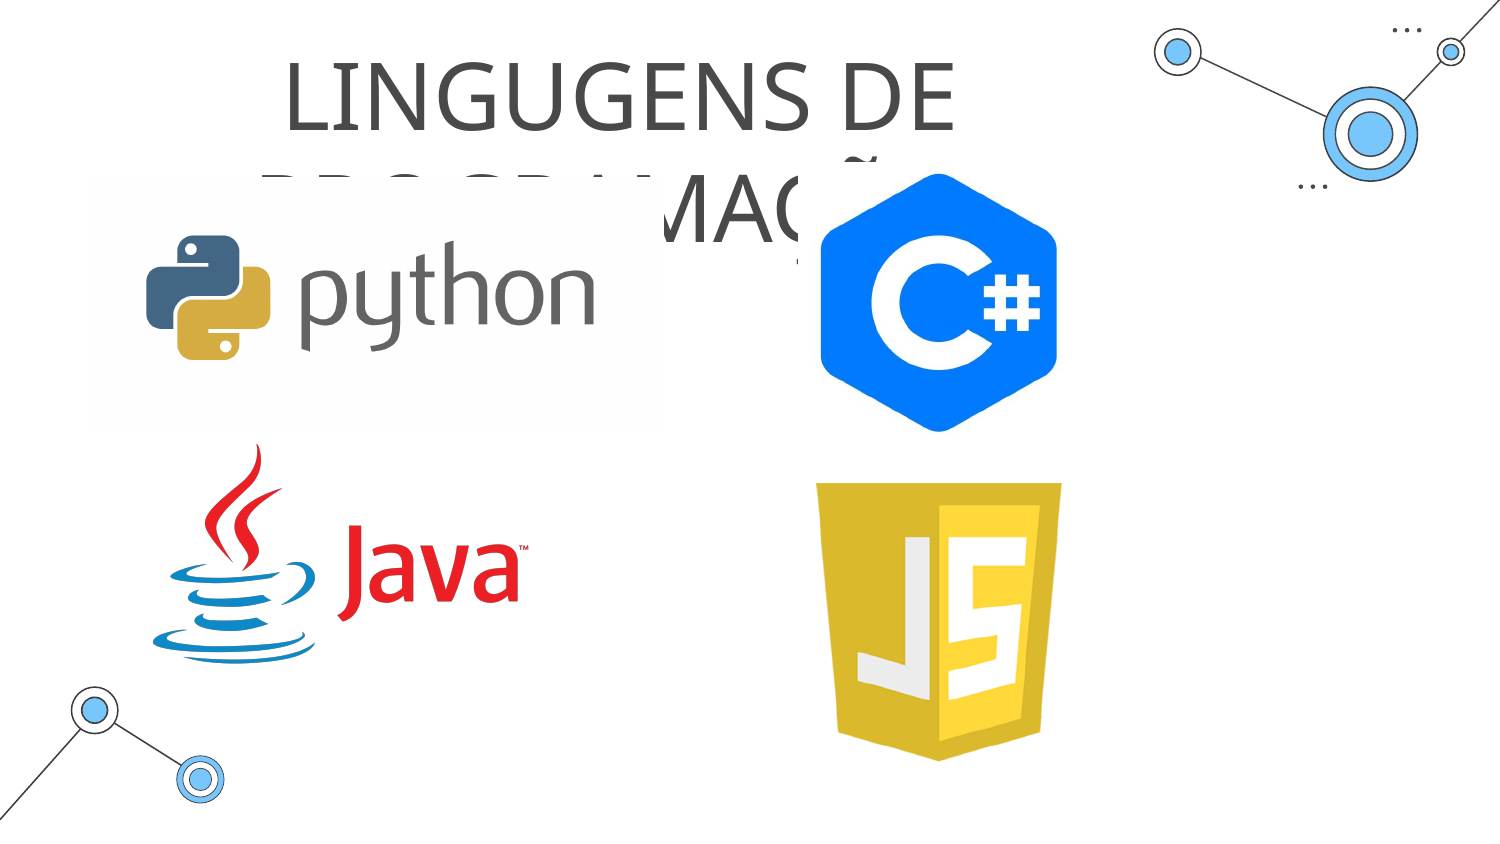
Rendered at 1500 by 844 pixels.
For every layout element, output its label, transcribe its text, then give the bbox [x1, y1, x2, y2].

picture [137, 438, 543, 666]
picture [798, 162, 1080, 444]
picture [662, 466, 1215, 778]
text_box [34, 172, 1472, 822]
title LINGUGENS DE PROGRAMAÇÃO [32, 21, 1208, 140]
picture [88, 177, 664, 428]
